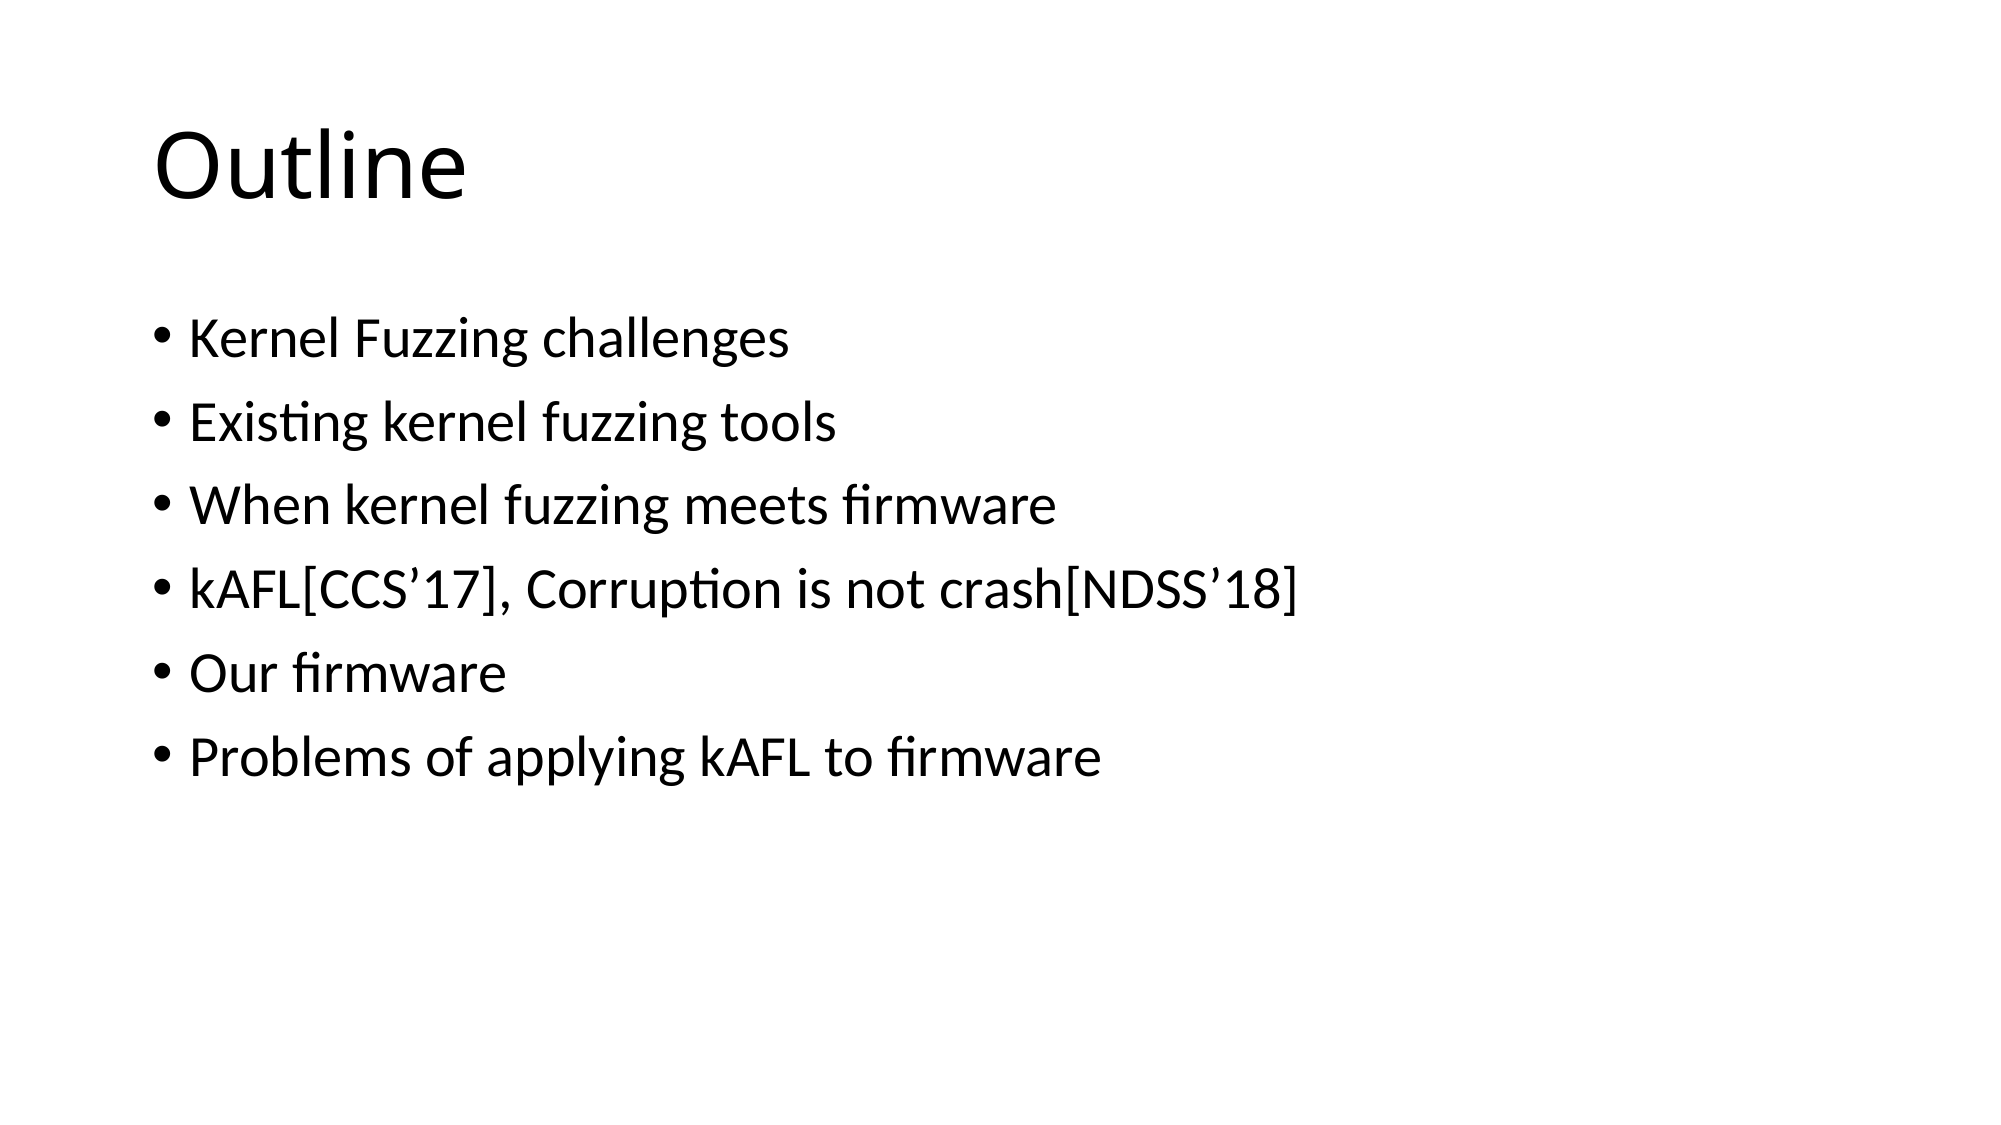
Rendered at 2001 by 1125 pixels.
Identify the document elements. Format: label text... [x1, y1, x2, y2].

title Outline [137, 59, 1863, 278]
list Kernel Fuzzing challenges Existing kernel fuzzing tools When kernel fuzzing meets firmware kAFL[CCS’17], Corruption is not crash[NDSS’18] Our firmware Problems of applying kAFL to firmware [137, 299, 1863, 1014]
